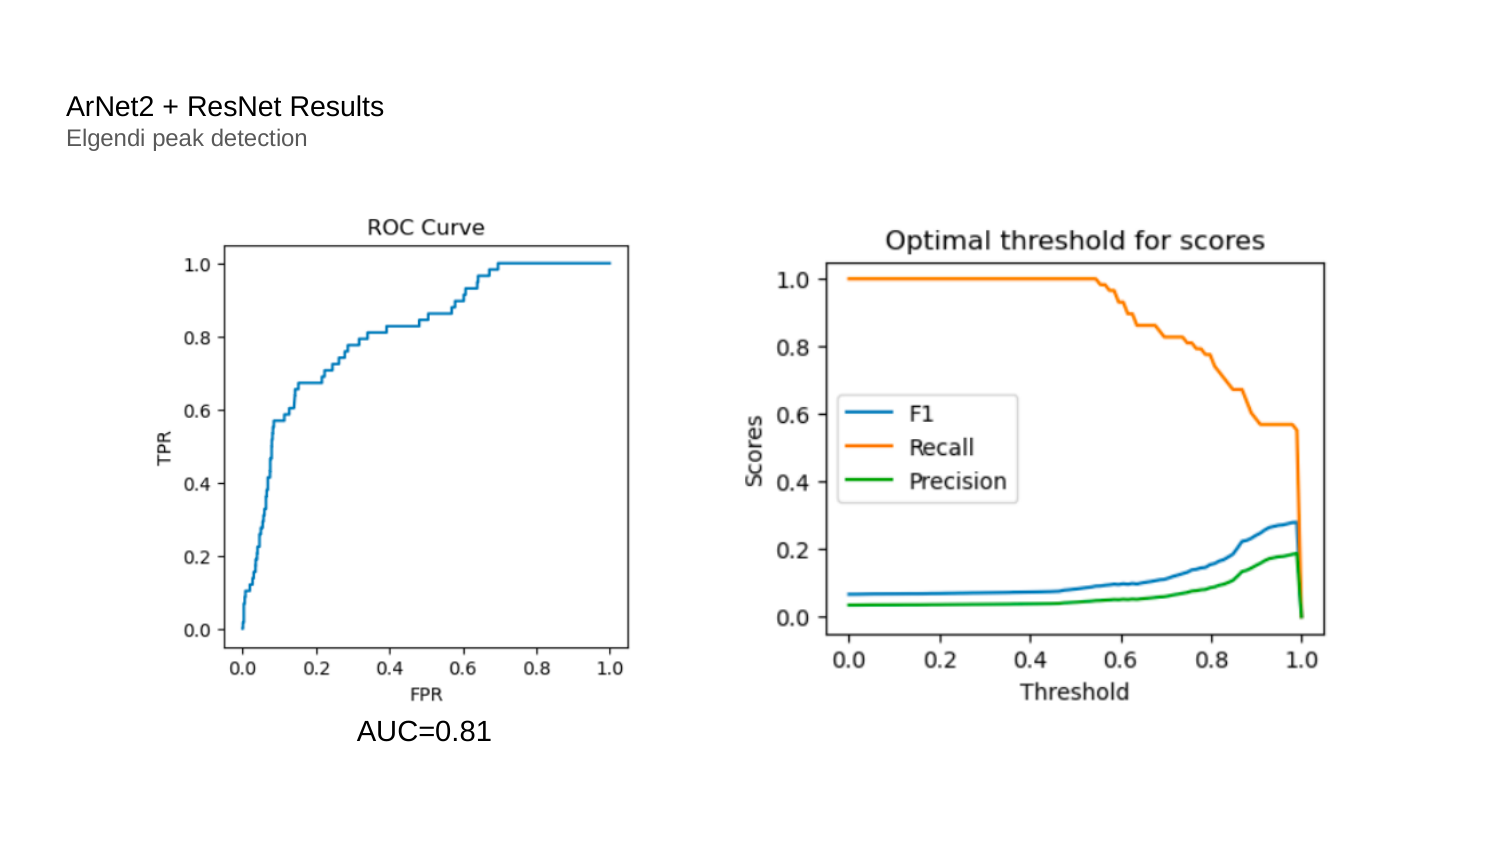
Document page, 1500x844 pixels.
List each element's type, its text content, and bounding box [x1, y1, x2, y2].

picture [151, 204, 646, 710]
picture [728, 221, 1342, 710]
text_box AUC=0.81 [289, 719, 560, 762]
title ArNet2 + ResNet Results Elgendi peak detection [51, 72, 1449, 167]
